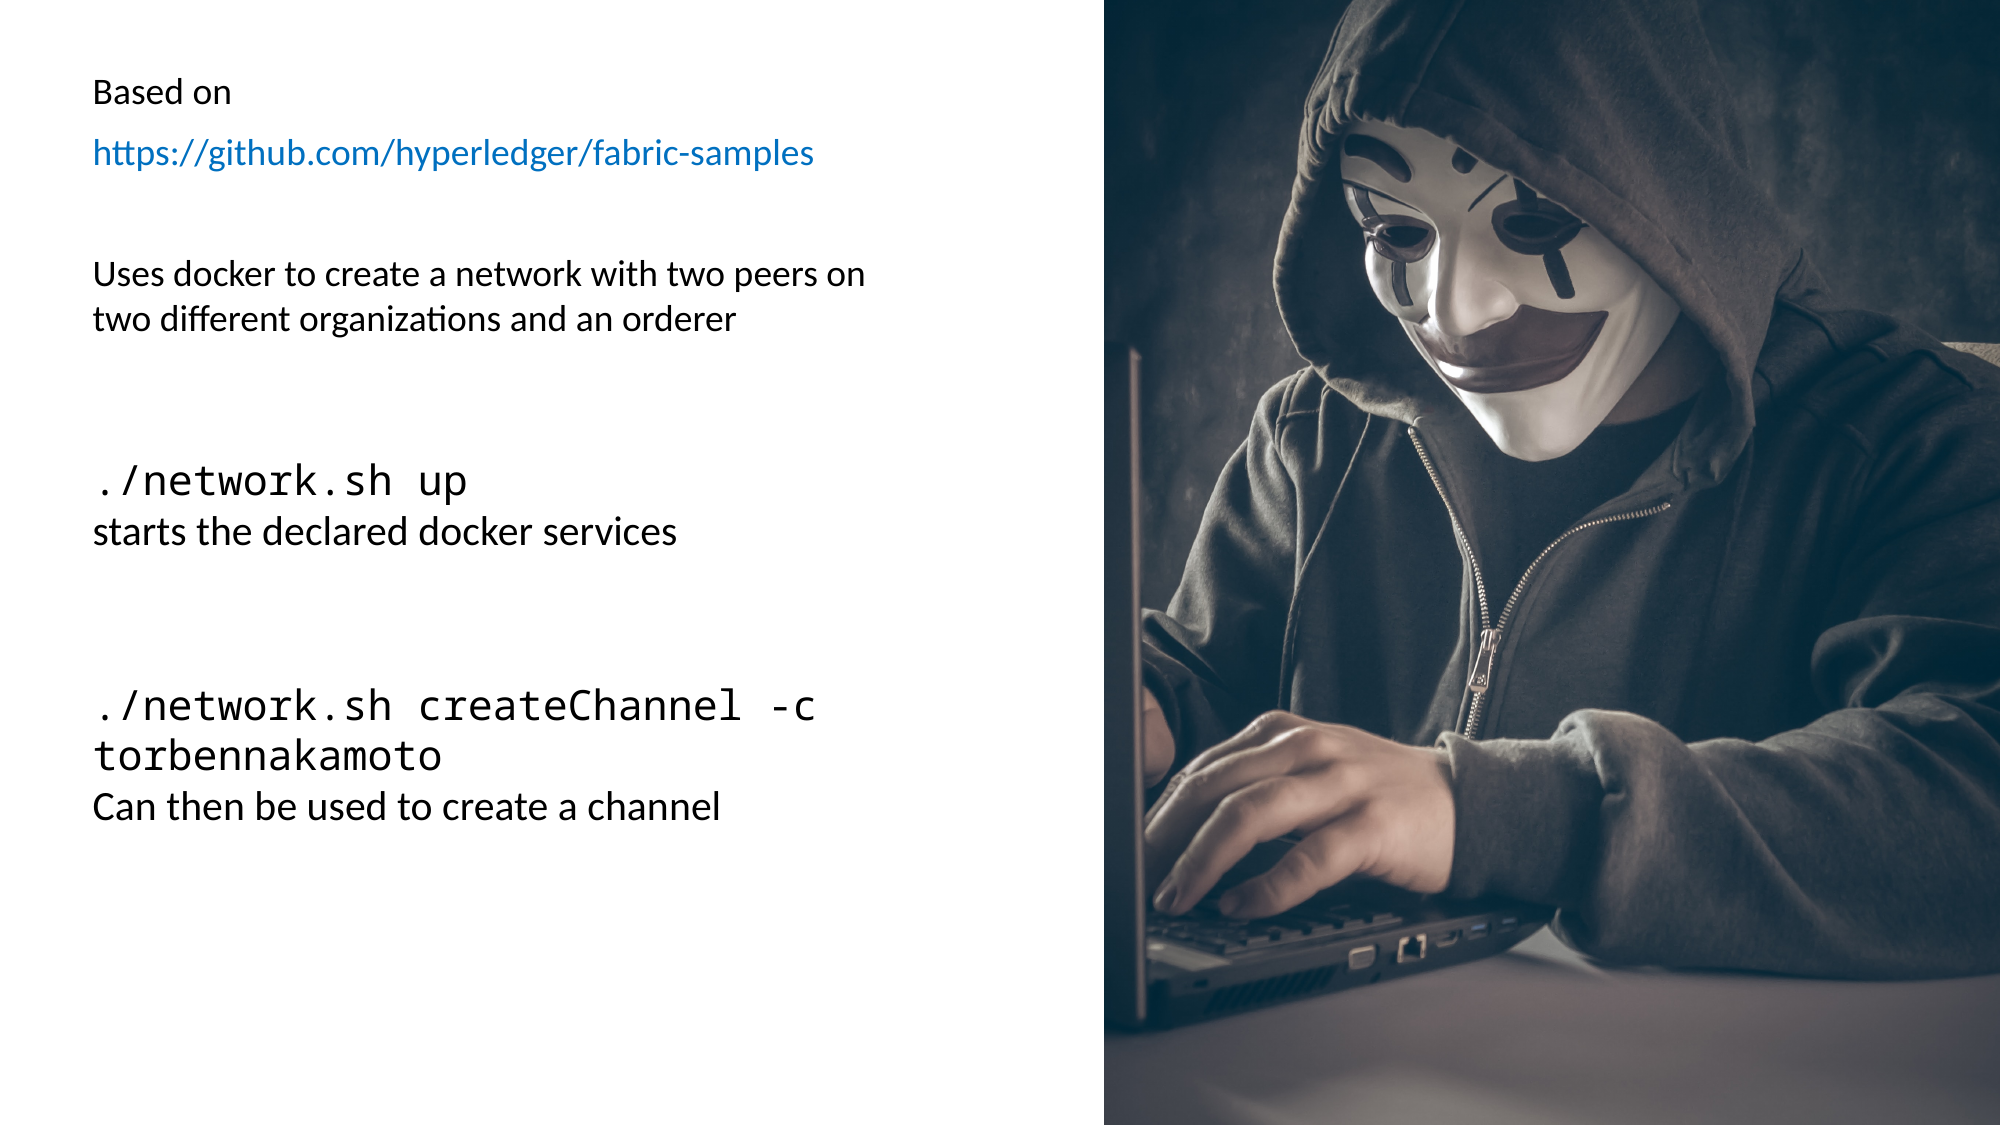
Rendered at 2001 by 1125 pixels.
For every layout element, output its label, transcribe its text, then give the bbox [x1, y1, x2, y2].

picture [1104, 0, 2000, 1125]
text_box Based on [78, 59, 651, 120]
text_box https://github.com/hyperledger/fabric-samples [77, 120, 1078, 180]
text_box Uses docker to create a network with two peers on two different organizations and an orderer [78, 241, 943, 347]
text_box ./network.sh createChannel -c torbennakamoto Can then be used to create a channel [78, 671, 1002, 836]
text_box ./network.sh up starts the declared docker services [77, 446, 1078, 562]
